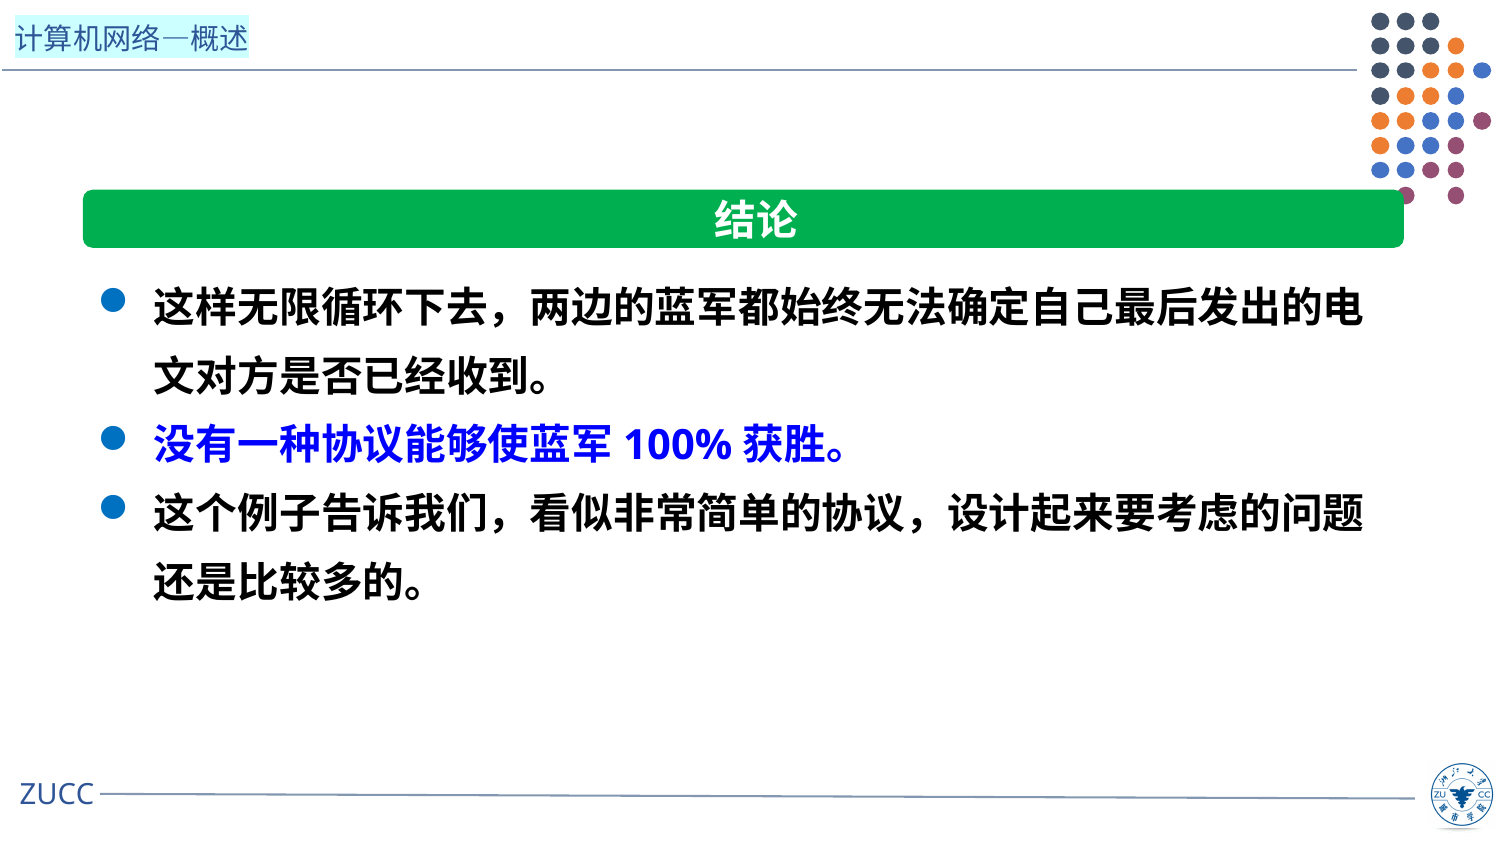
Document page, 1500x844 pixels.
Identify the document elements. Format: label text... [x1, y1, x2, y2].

text_box [82, 189, 700, 248]
picture [1415, 750, 1500, 837]
text_box 结论 [700, 186, 814, 251]
text_box [814, 189, 1404, 248]
text_box 这样无限循环下去，两边的蓝军都始终无法确定自己最后发出的电文对方是否已经收到。 没有一种协议能够使蓝军100%获胜。 这个例子告诉我们，看似非常简单的协议，设计起来要考虑的问题还是比较多的。 [82, 254, 1407, 614]
